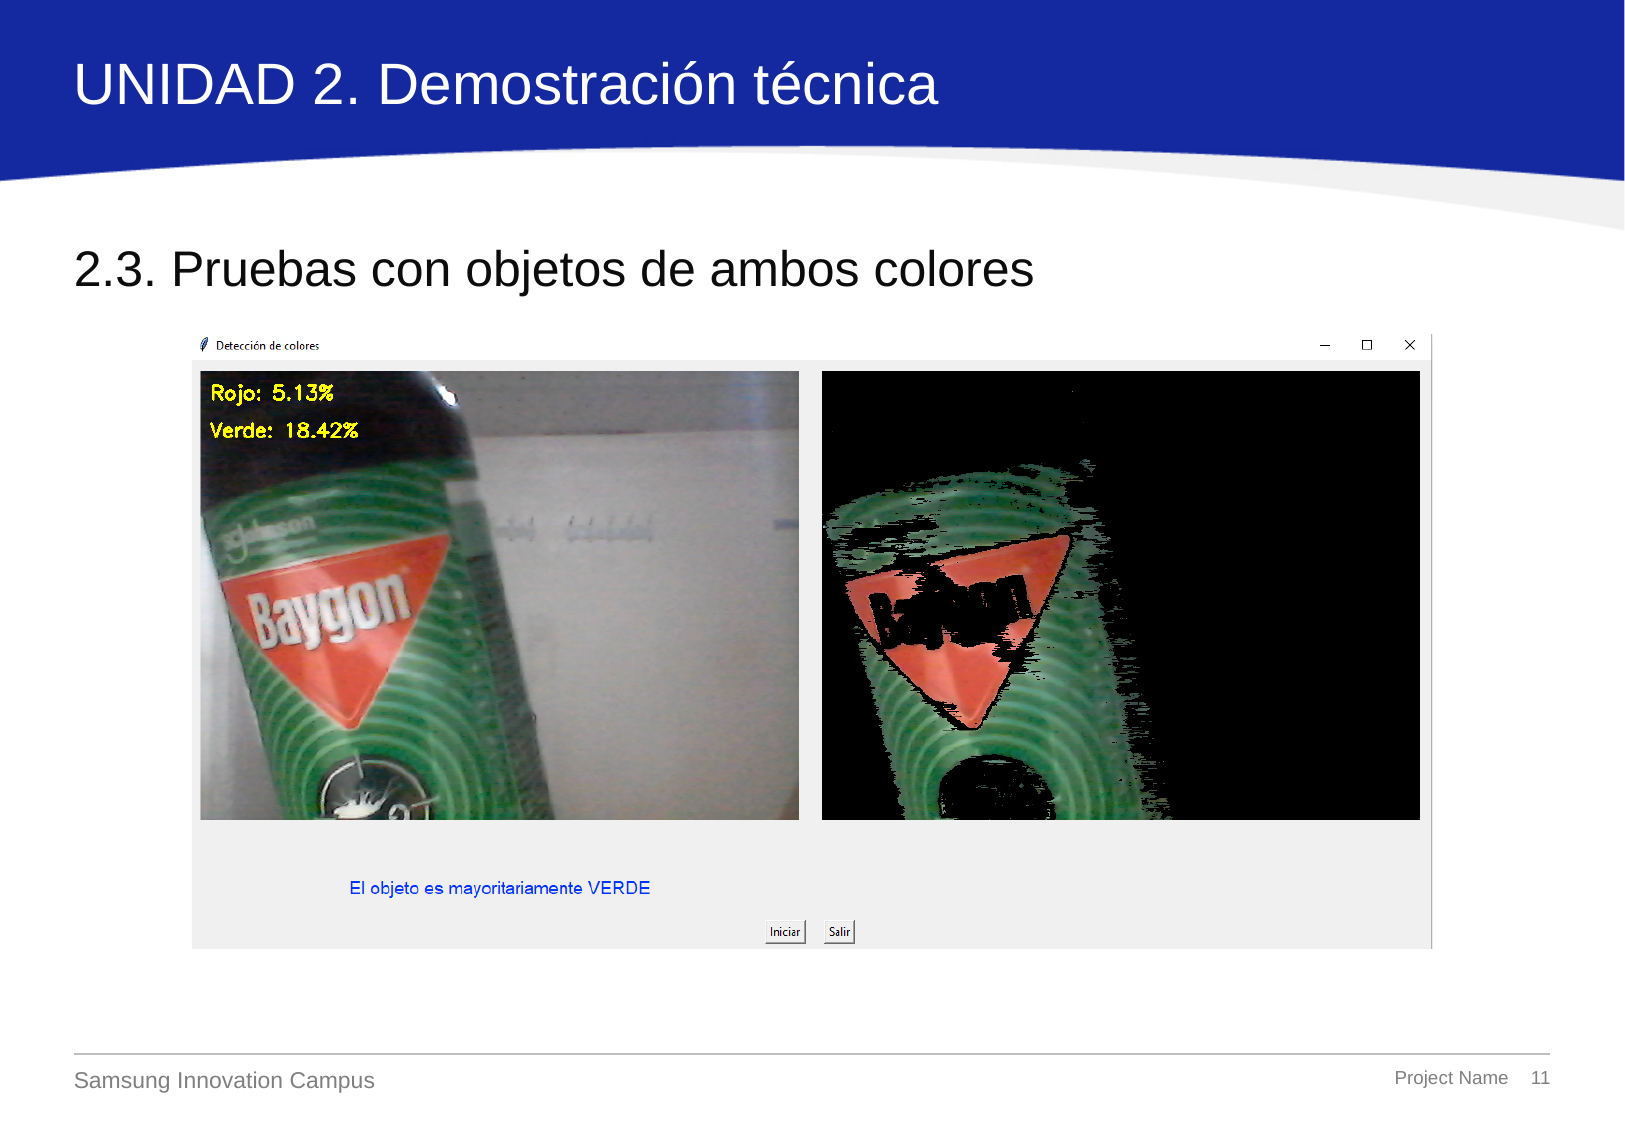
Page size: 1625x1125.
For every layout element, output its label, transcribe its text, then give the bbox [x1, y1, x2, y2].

title 2.3. Pruebas con objetos de ambos colores [73, 236, 1475, 597]
picture [0, 0, 1625, 1125]
text_box UNIDAD 2. Demostración técnica [73, 46, 1475, 117]
